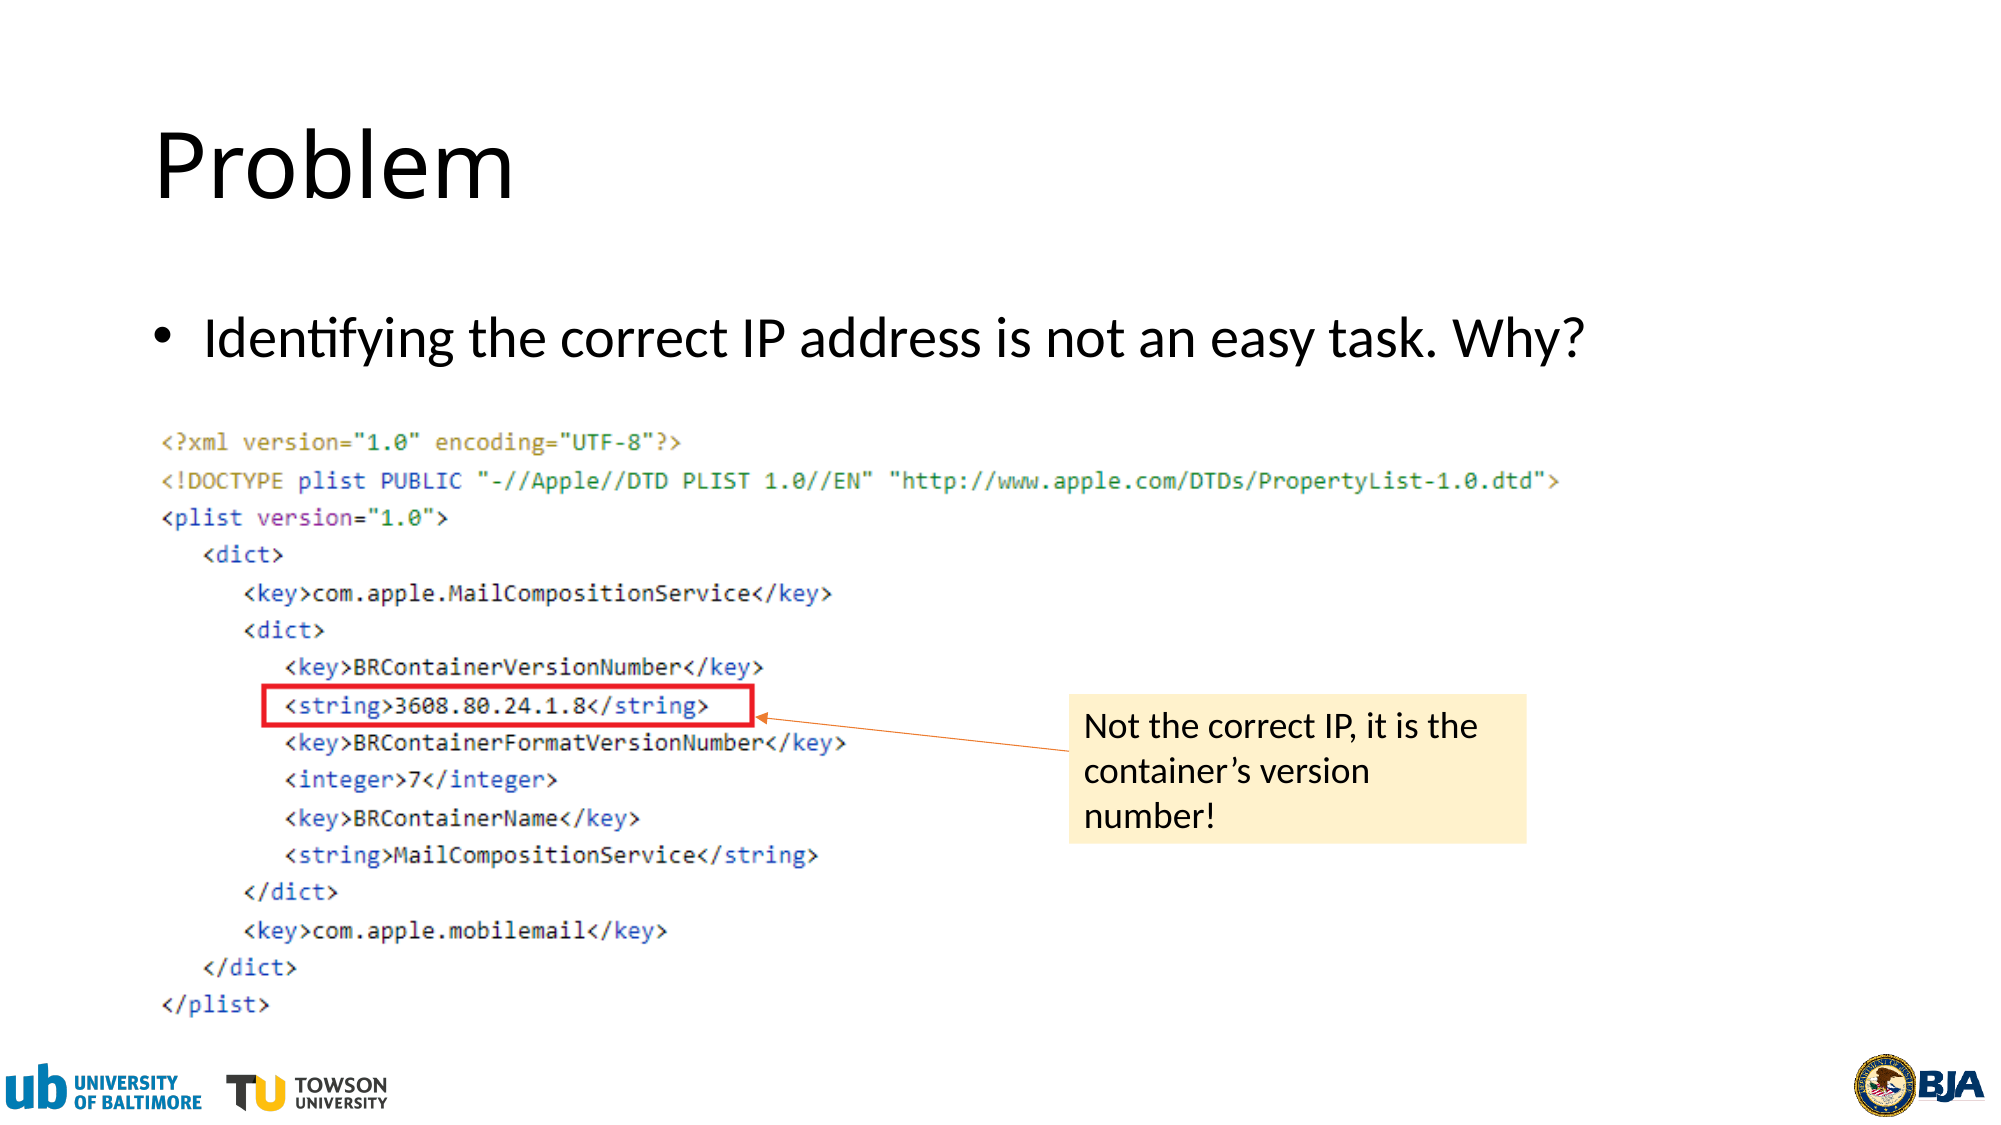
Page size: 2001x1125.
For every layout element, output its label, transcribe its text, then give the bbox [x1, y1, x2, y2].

title Problem [137, 59, 1863, 278]
picture [1854, 1054, 1986, 1117]
picture [0, 417, 1633, 1125]
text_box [755, 716, 1070, 752]
list Identifying the correct IP address is not an easy task. Why? [137, 299, 1863, 398]
